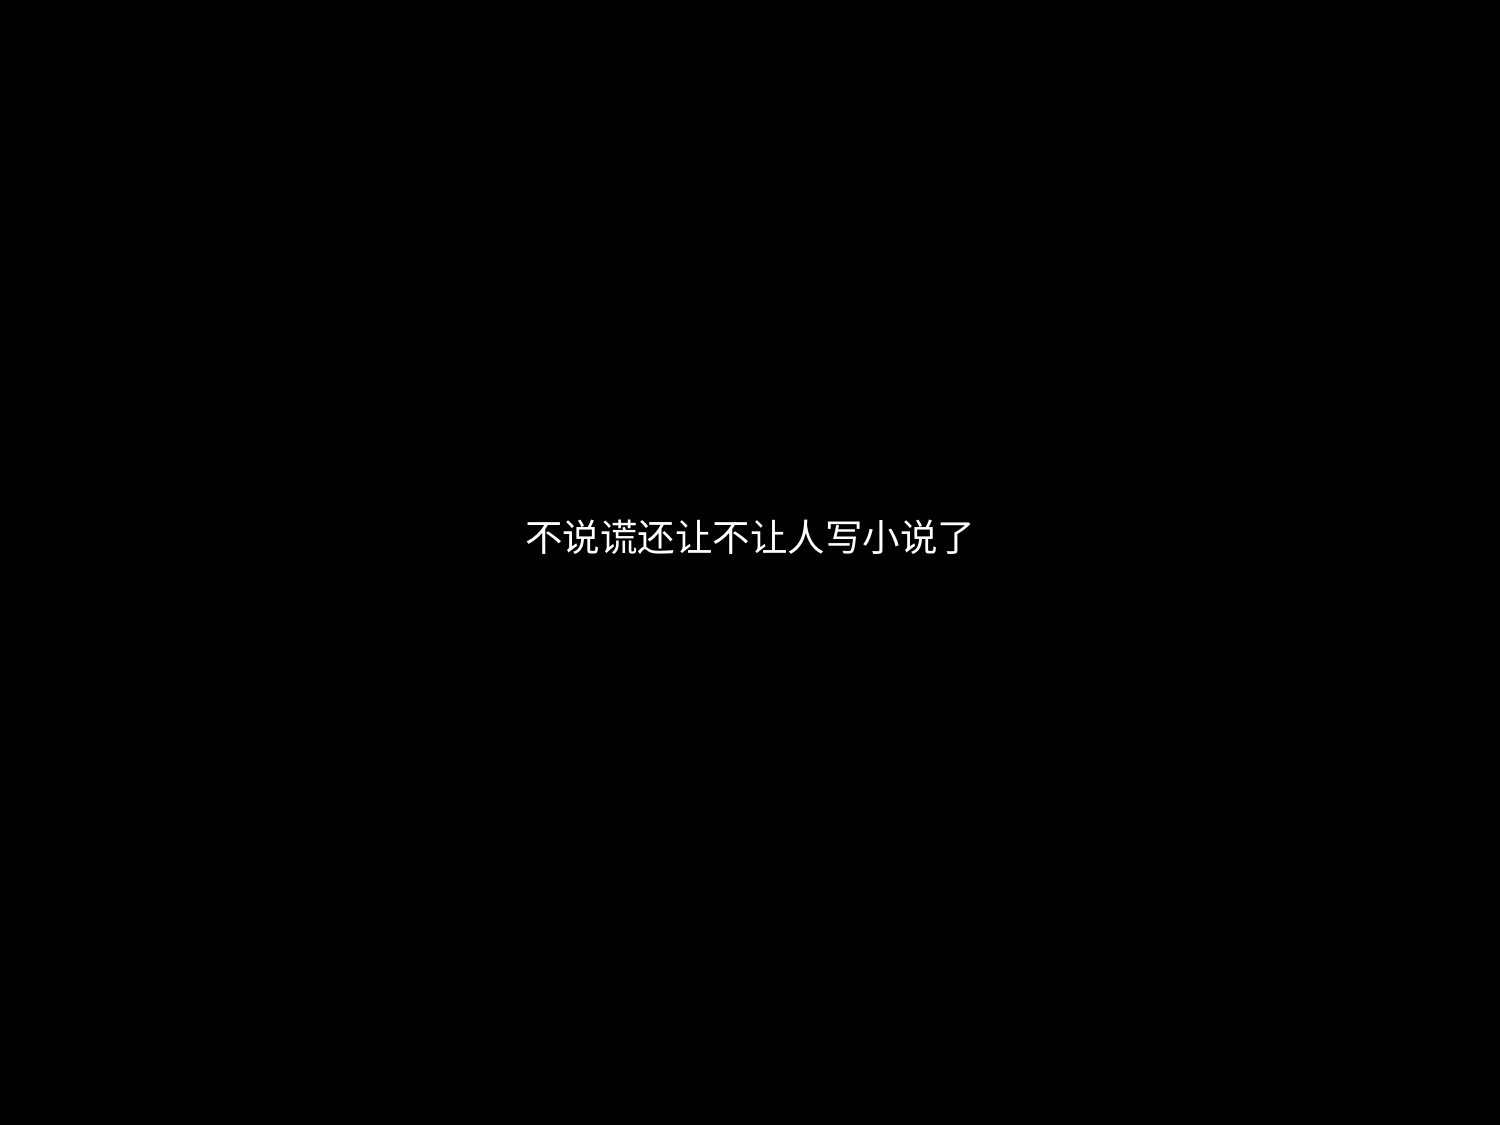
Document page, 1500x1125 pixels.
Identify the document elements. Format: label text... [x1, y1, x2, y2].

text_box 不说谎还让不让人写小说了 [156, 506, 1343, 567]
